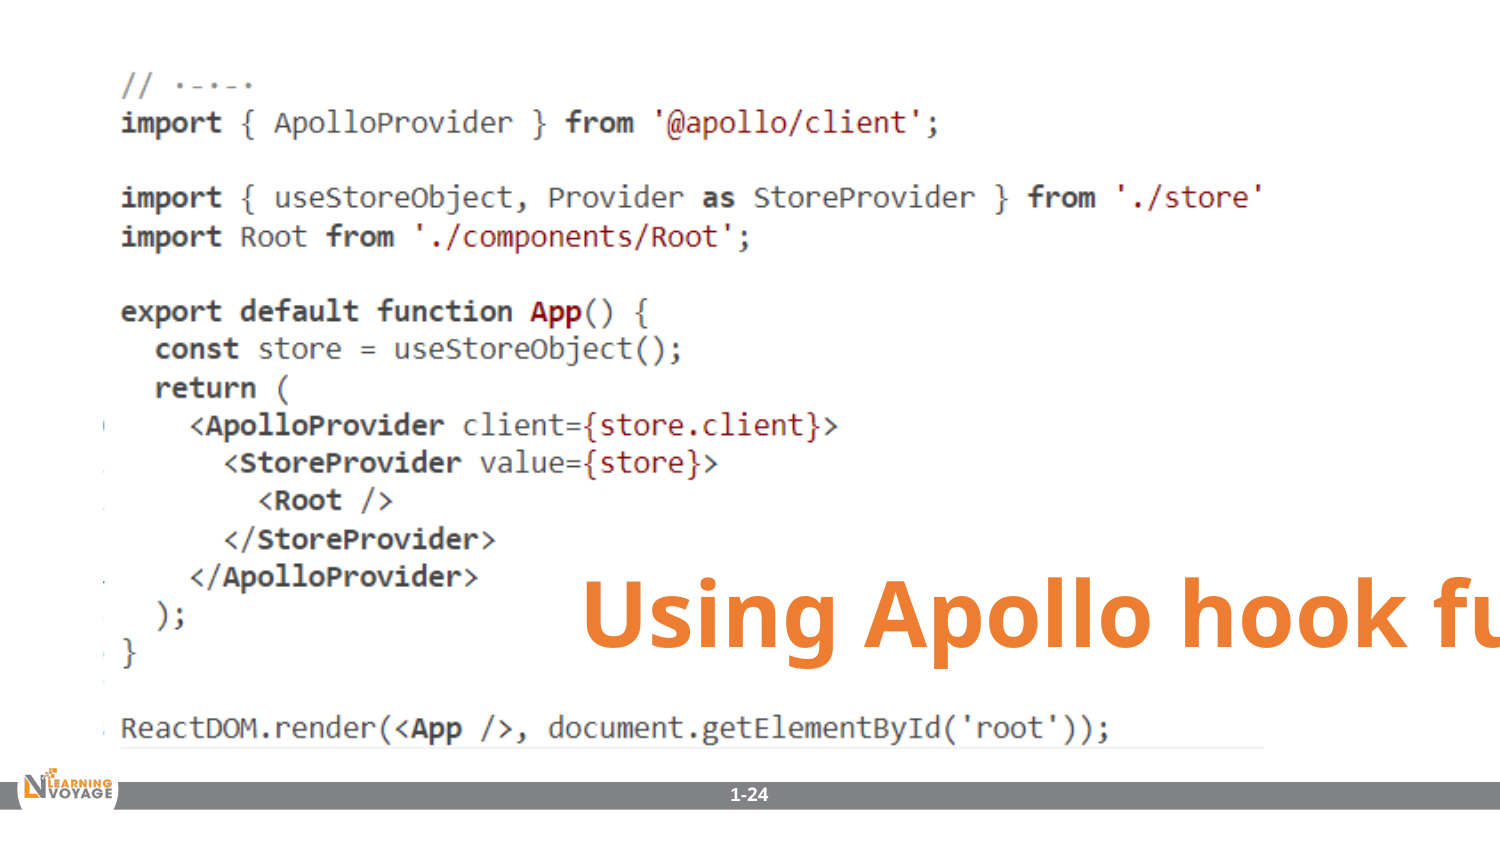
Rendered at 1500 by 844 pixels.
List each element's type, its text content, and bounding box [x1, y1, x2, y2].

picture [0, 53, 1282, 844]
text_box Using Apollo hook functions [1282, 552, 1500, 669]
slide_number 1-24 [692, 770, 784, 821]
